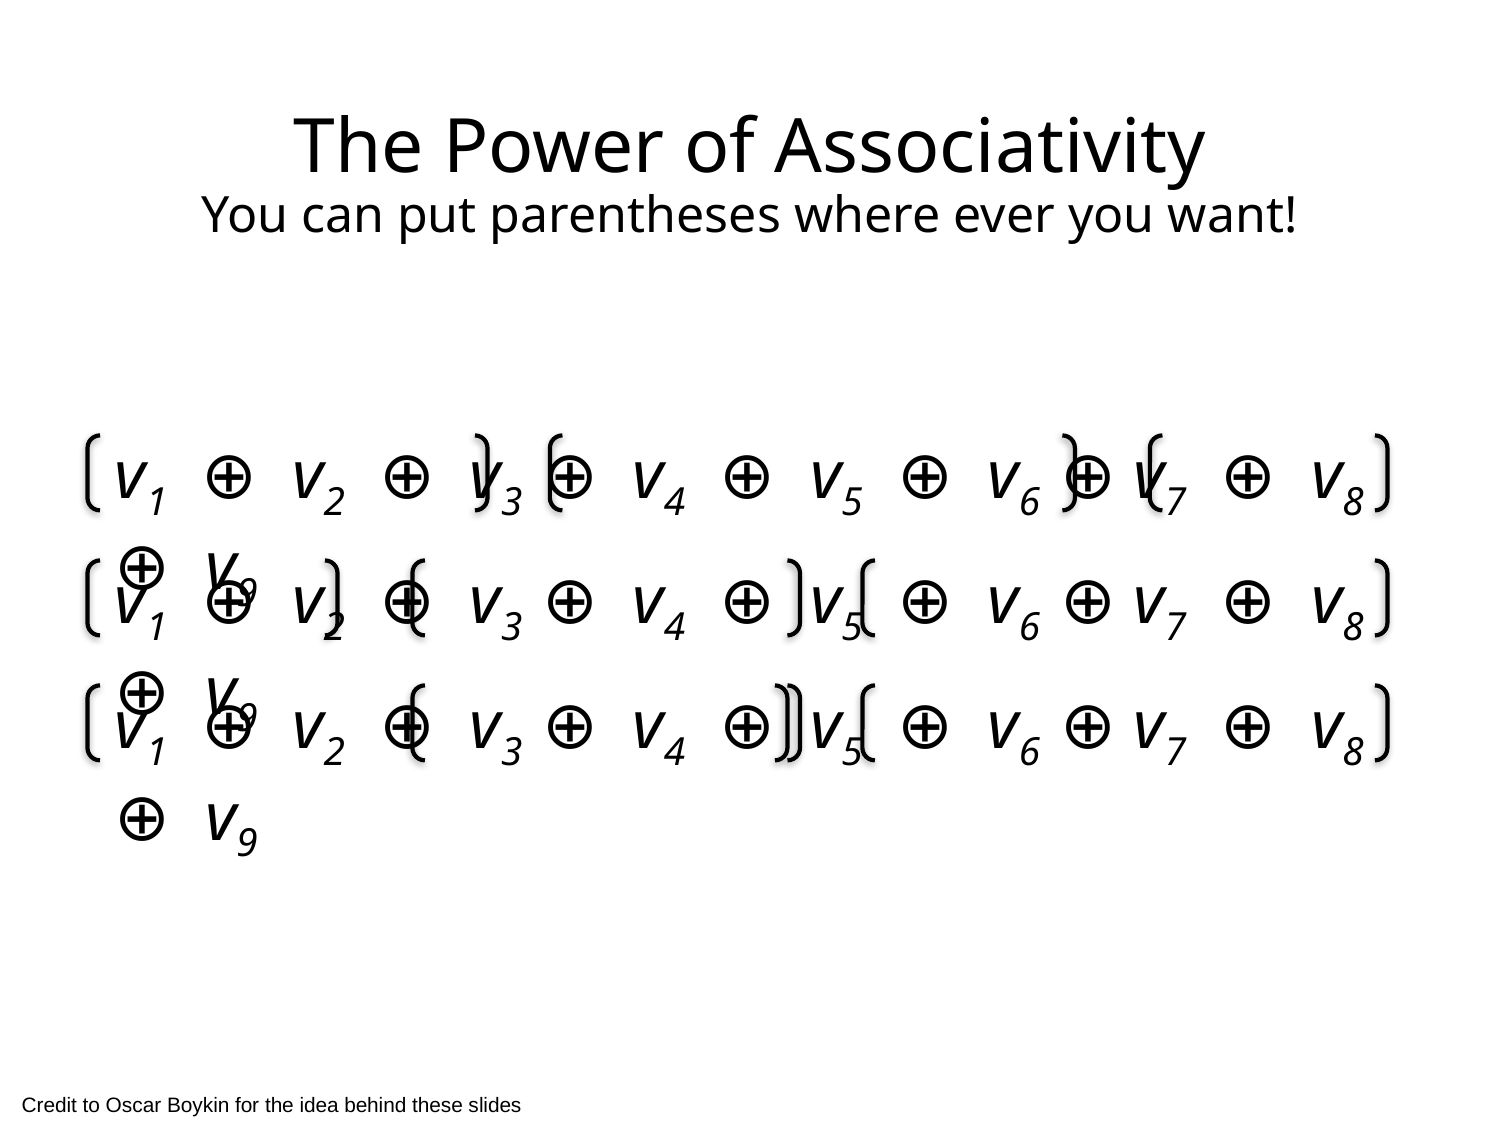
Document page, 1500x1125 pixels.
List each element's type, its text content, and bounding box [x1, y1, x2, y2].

text_box [547, 433, 1078, 513]
text_box The Power of Associativity [0, 90, 1500, 174]
text_box [410, 558, 803, 638]
text_box [410, 683, 790, 763]
text_box [85, 558, 340, 638]
text_box v1 ⊕ v2 ⊕ v3 ⊕ v4 ⊕ v5 ⊕ v6 ⊕ v7 ⊕ v8 ⊕ v9 [99, 674, 1400, 872]
text_box [85, 683, 413, 763]
text_box [85, 433, 490, 513]
text_box [785, 683, 803, 763]
text_box [860, 558, 1390, 638]
text_box You can put parentheses where ever you want! [0, 174, 1500, 288]
text_box [860, 683, 1390, 763]
text_box Credit to Oscar Boykin for the idea behind these slides [6, 1084, 537, 1125]
text_box [1147, 433, 1390, 513]
text_box v1 ⊕ v2 ⊕ v3 ⊕ v4 ⊕ v5 ⊕ v6 ⊕ v7 ⊕ v8 ⊕ v9 [99, 424, 1400, 549]
text_box v1 ⊕ v2 ⊕ v3 ⊕ v4 ⊕ v5 ⊕ v6 ⊕ v7 ⊕ v8 ⊕ v9 [99, 549, 1400, 674]
